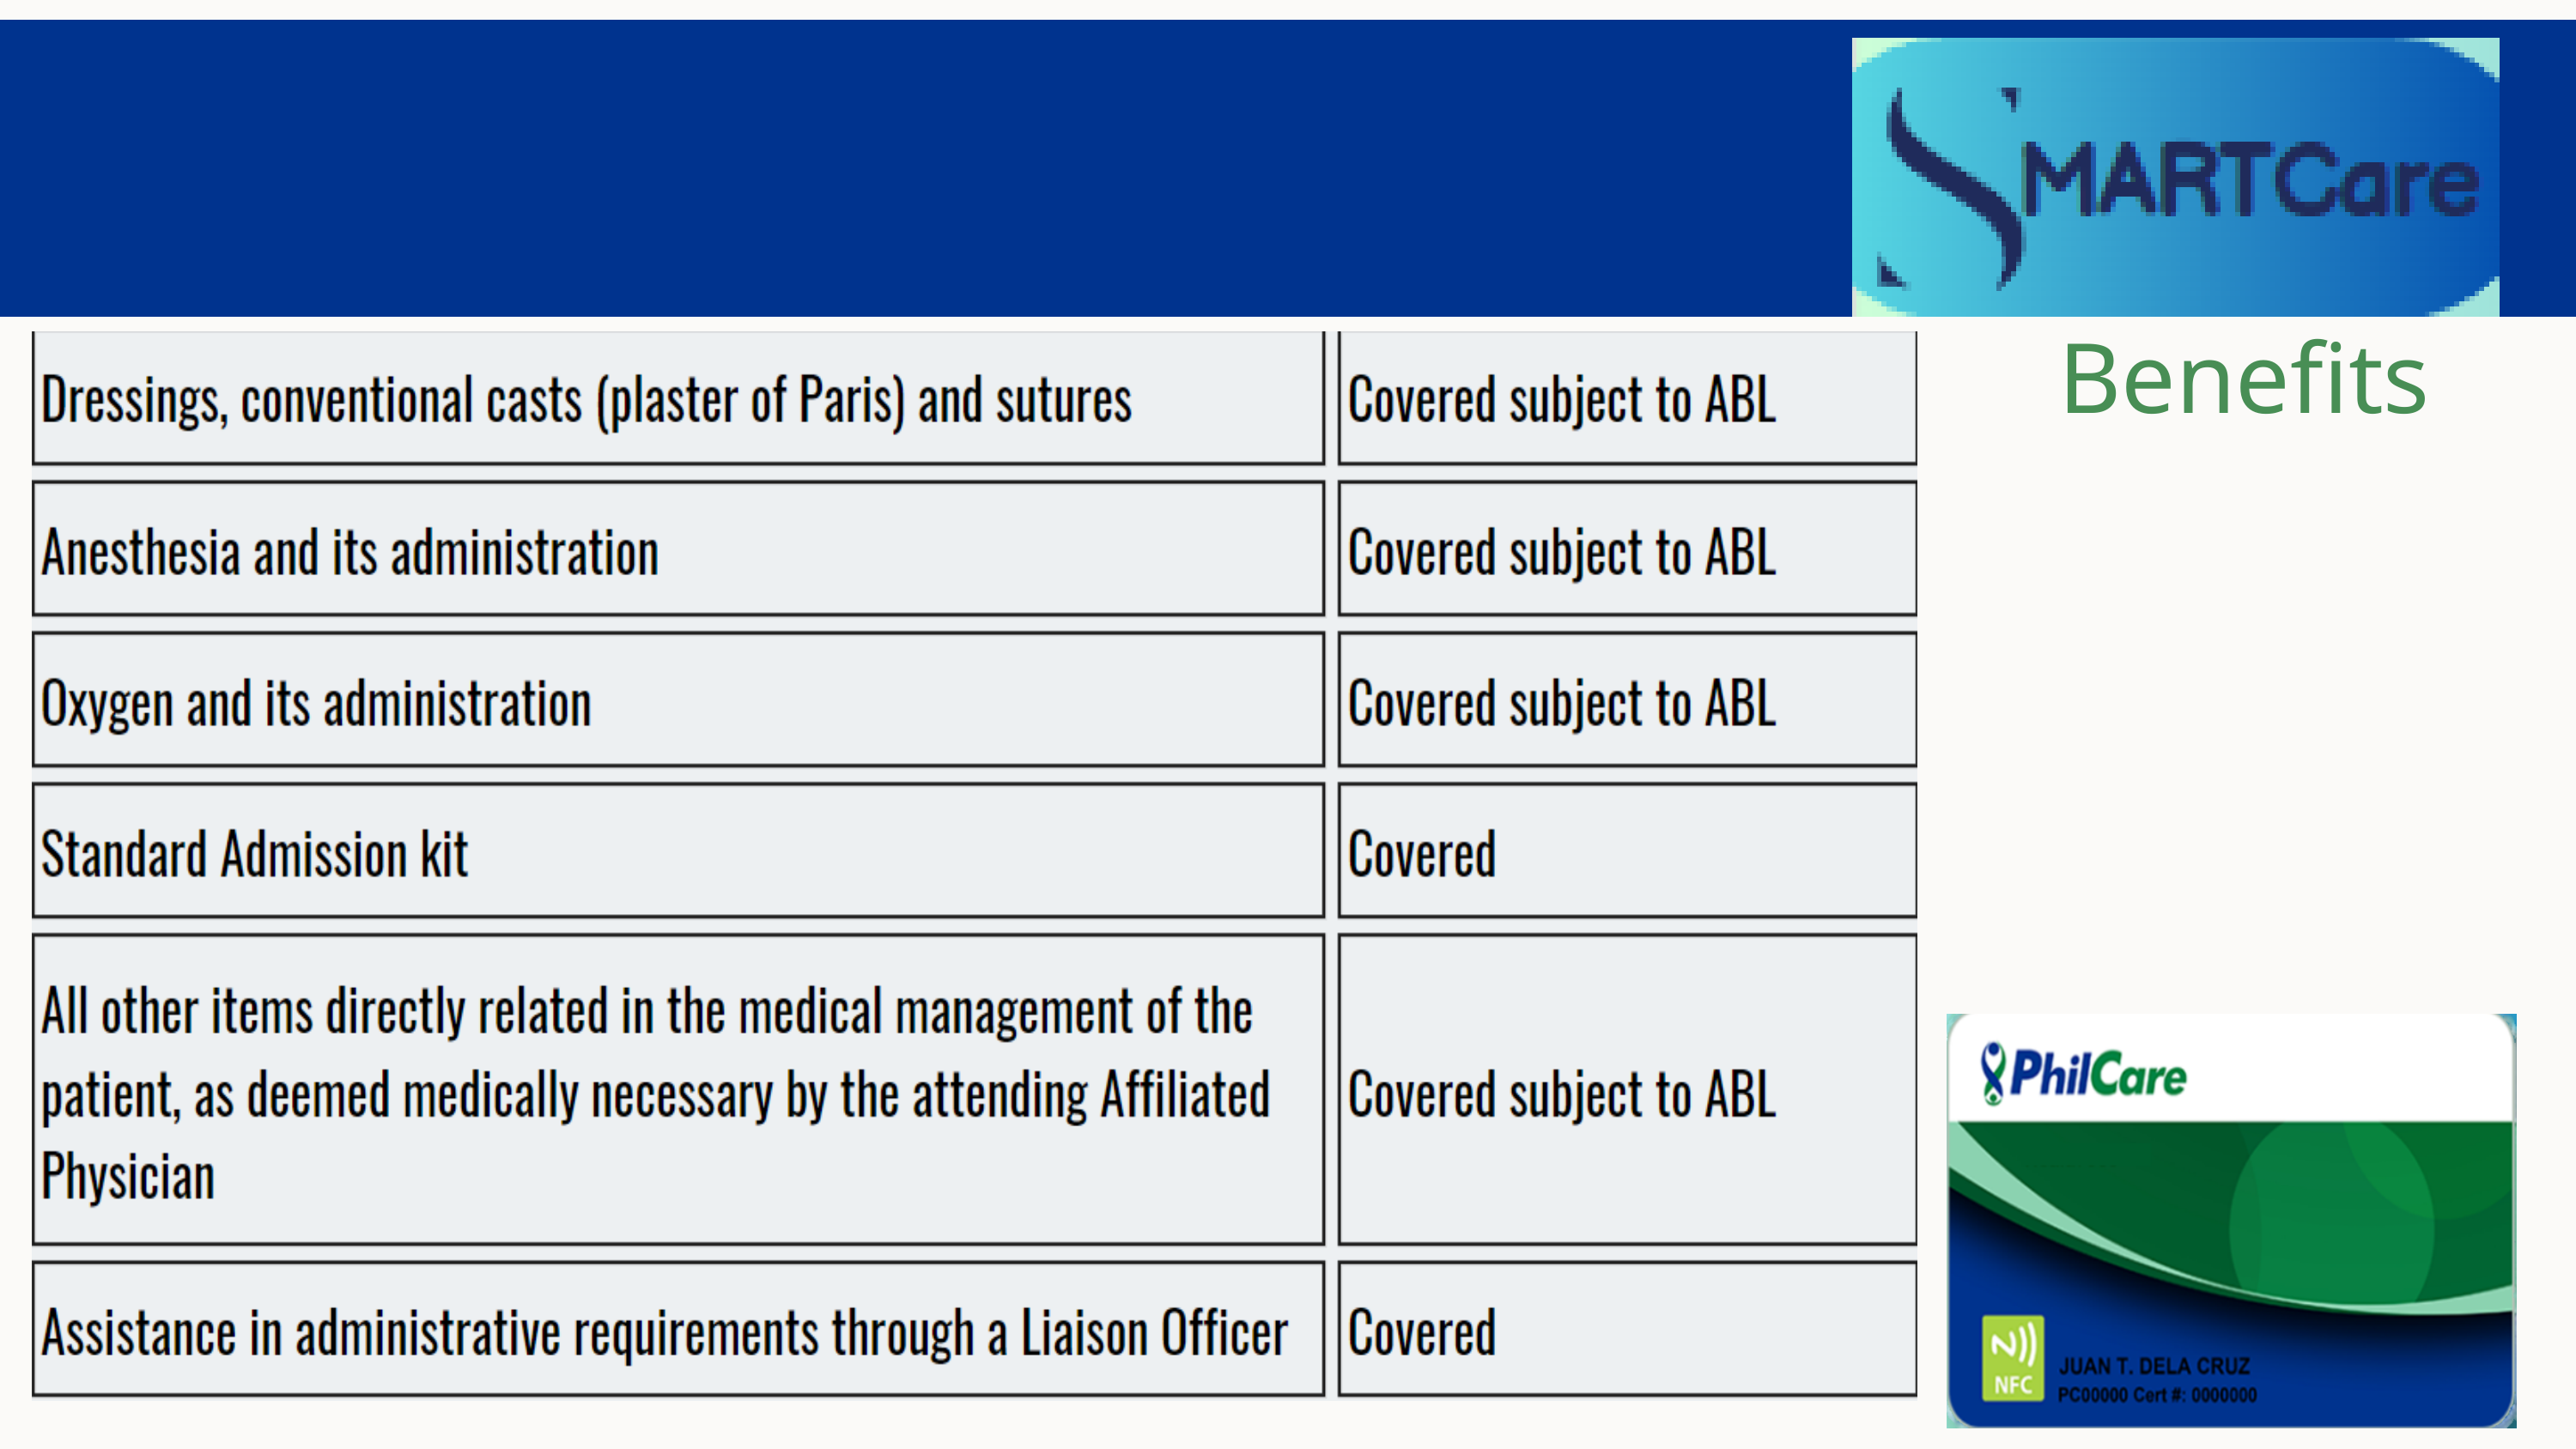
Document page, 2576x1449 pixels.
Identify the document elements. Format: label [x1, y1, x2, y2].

picture [32, 331, 1852, 1401]
text_box [1852, 37, 2517, 1429]
text_box [0, 20, 2576, 317]
